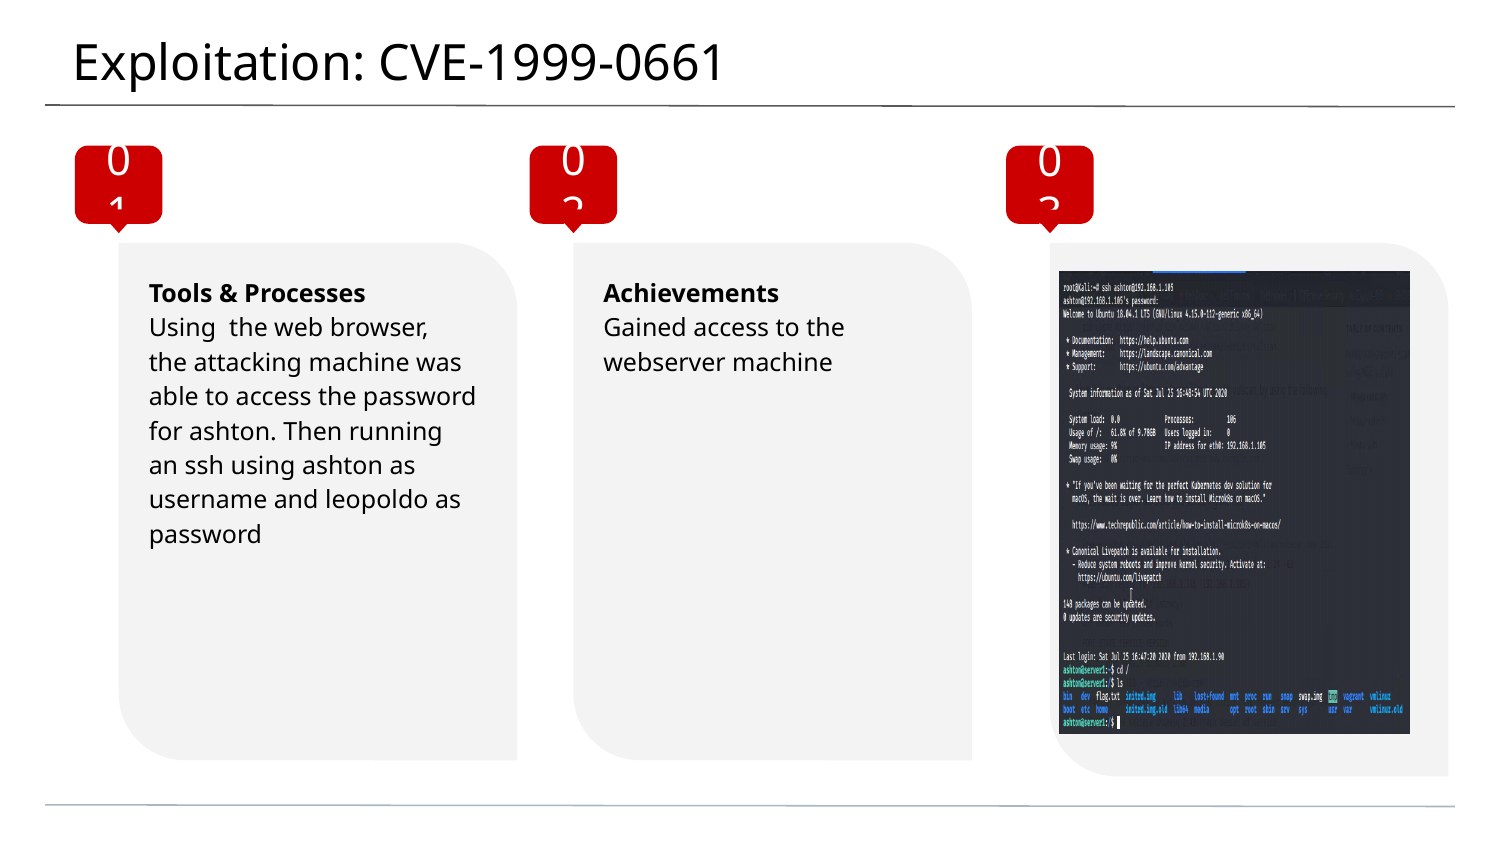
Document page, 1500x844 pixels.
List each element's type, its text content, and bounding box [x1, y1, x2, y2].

title Exploitation: CVE-1999-0661 [0, 0, 1500, 88]
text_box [1005, 145, 1094, 234]
text_box Achievements Gained access to the webserver machine [573, 242, 972, 761]
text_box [529, 145, 618, 234]
picture [1059, 271, 1410, 734]
text_box Tools & Processes Using the web browser, the attacking machine was able to access the password for ashton. Then running an ssh using ashton as username and leopoldo as password [118, 242, 508, 761]
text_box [74, 145, 163, 234]
text_box [1439, 275, 1449, 777]
text_box [1050, 242, 1439, 777]
text_box [508, 275, 518, 761]
